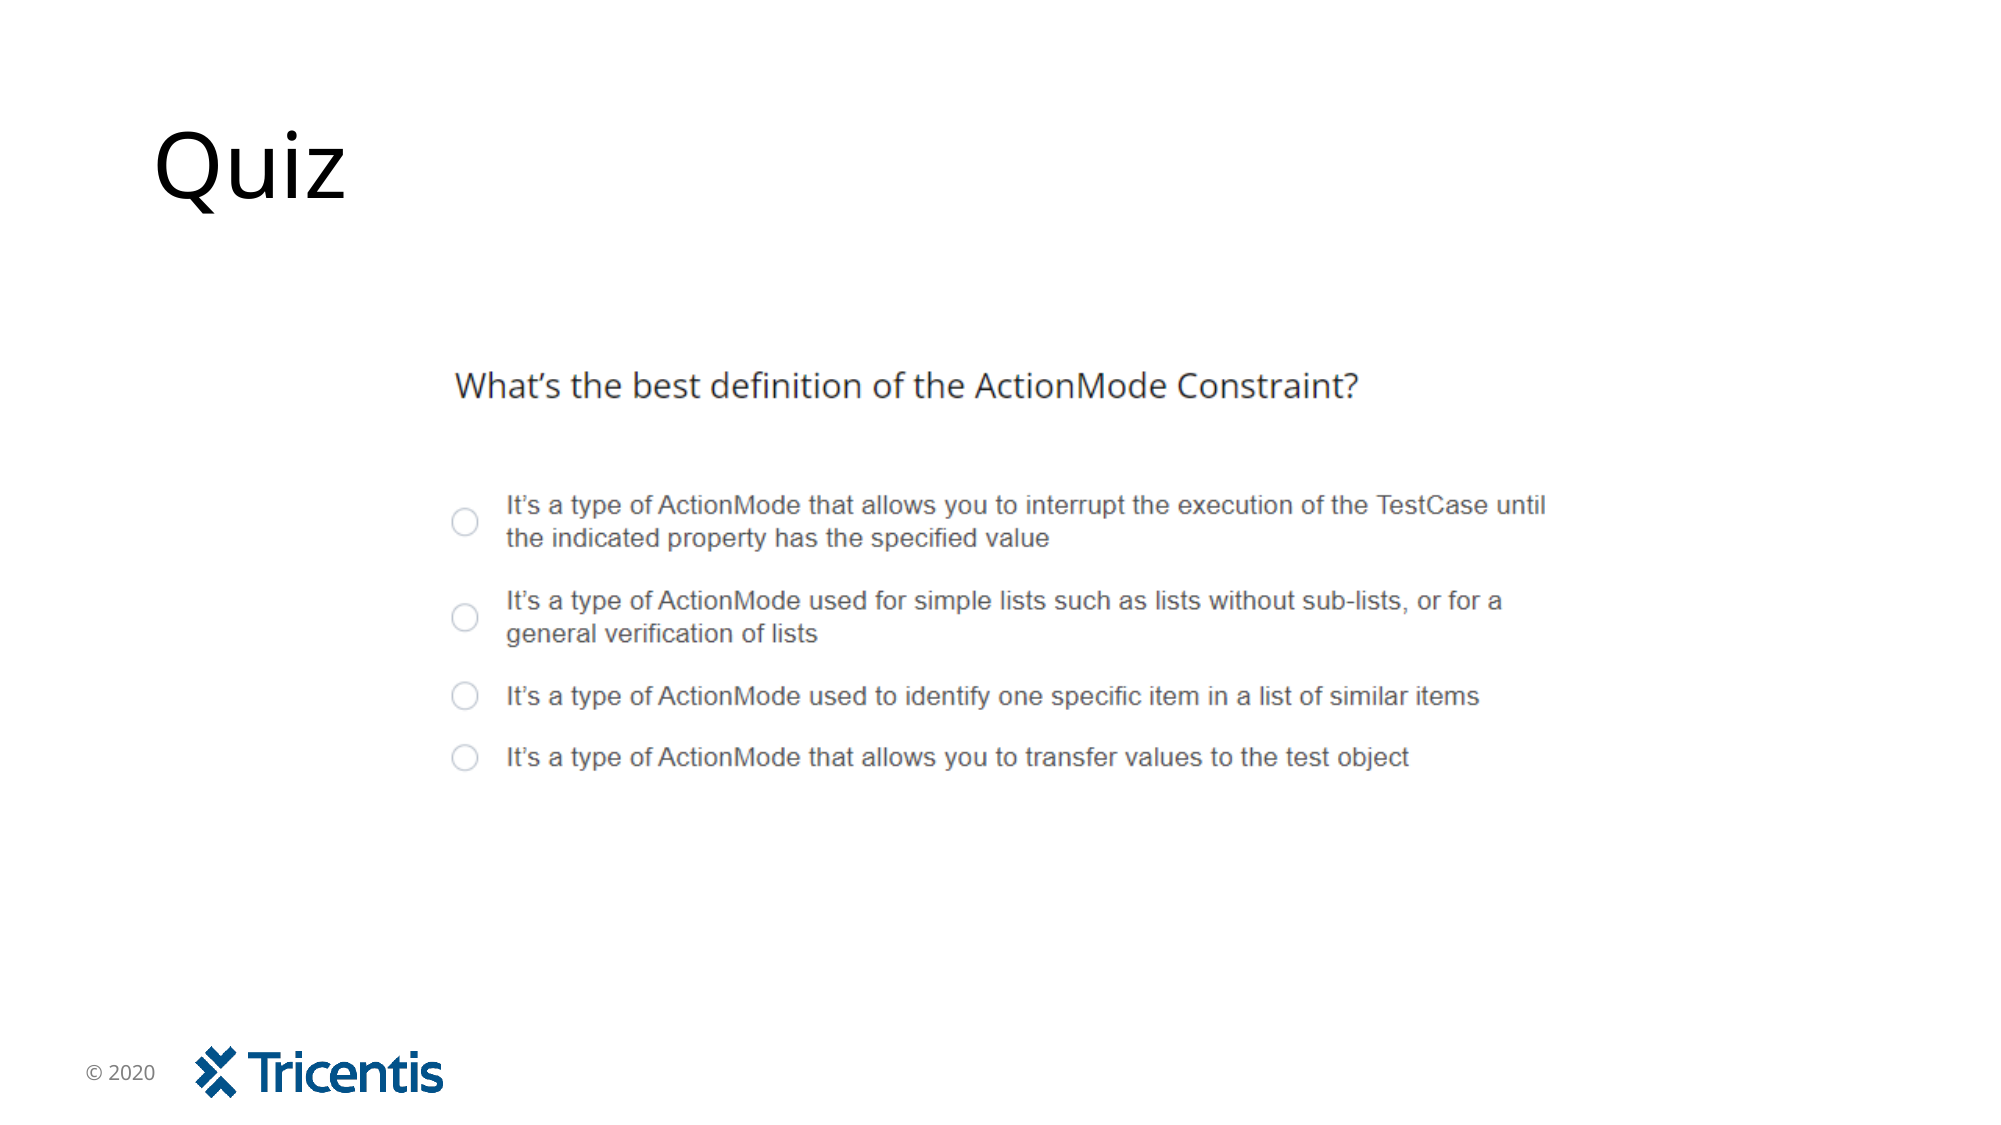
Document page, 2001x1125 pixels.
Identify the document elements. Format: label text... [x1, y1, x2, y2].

picture [195, 1046, 443, 1098]
picture [430, 342, 1570, 782]
title Quiz [137, 59, 1863, 278]
